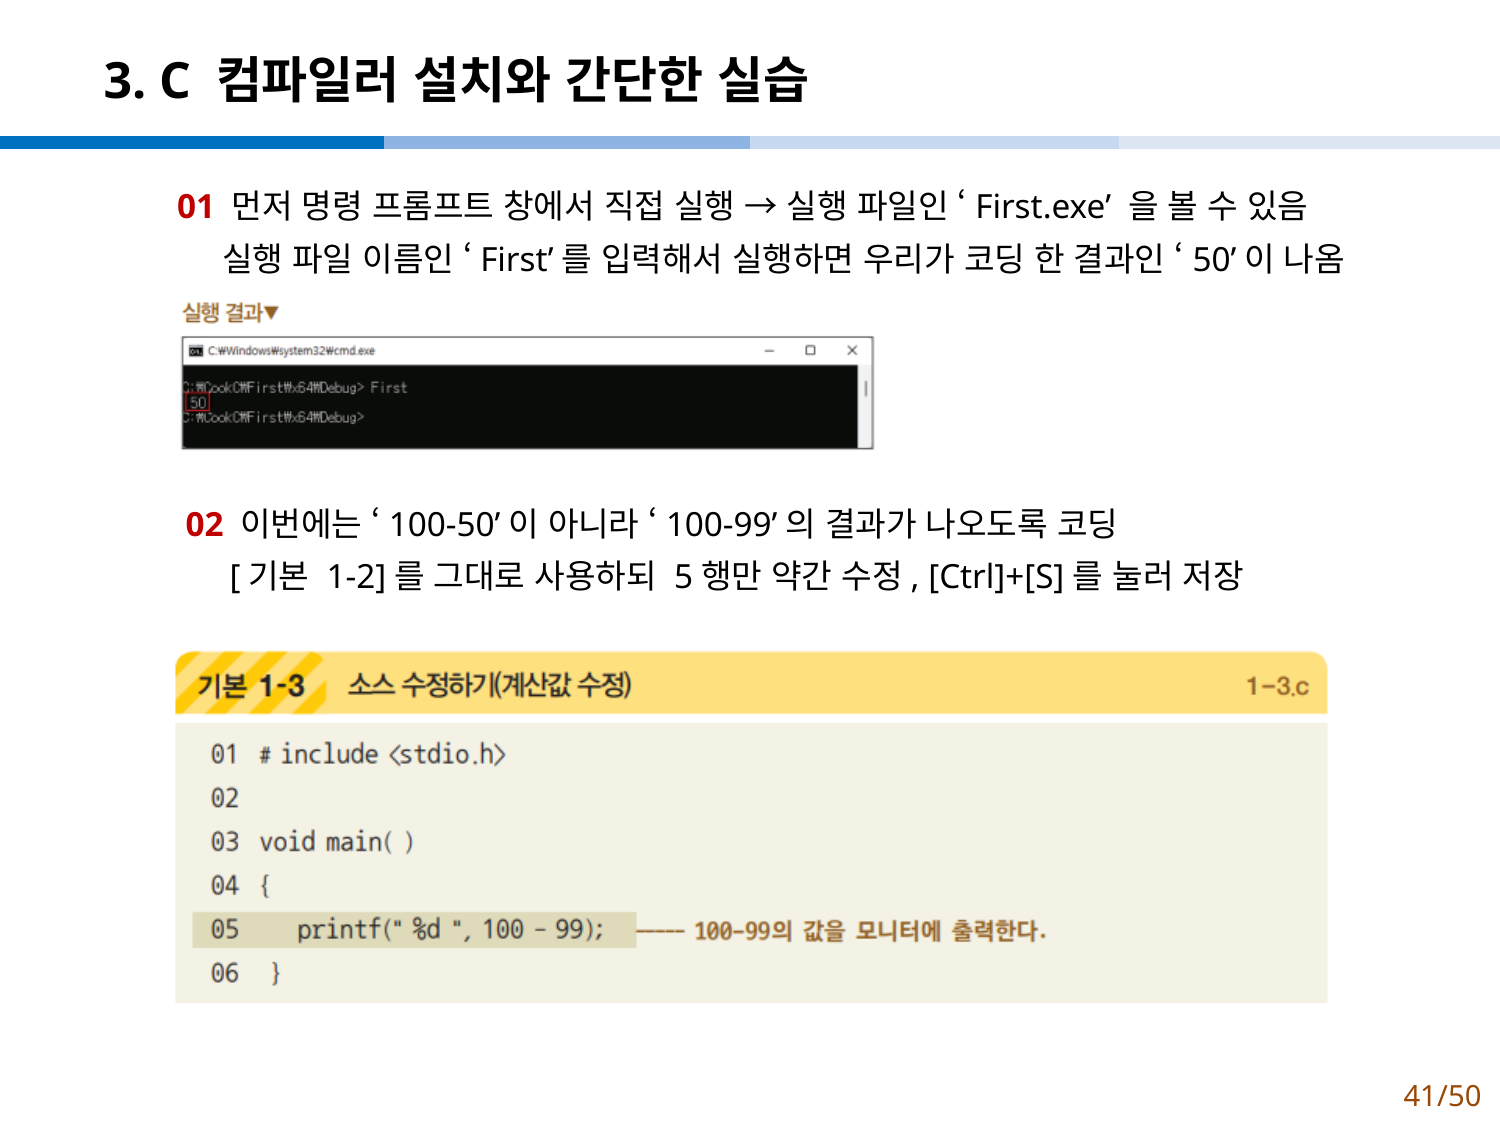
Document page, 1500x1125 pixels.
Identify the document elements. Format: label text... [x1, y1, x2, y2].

list 01 먼저 명령 프롬프트 창에서 직접 실행 → 실행 파일인 ‘First.exe’ 을 볼 수 있음 실행 파일 이름인 ‘First’를 입력해서 실행하면 우리가 코딩 한 결과인 ‘50’이 나옴 02 이번에는 ‘100-50’이 아니라 ‘100-99’의 결과가 나오도록 코딩 [기본 1-2]를 그대로 사용하되 5행만 약간 수정, [Ctrl]+[S]를 눌러 저장 [88, 177, 1459, 1077]
picture [170, 290, 881, 458]
title 3. C 컴파일러 설치와 간단한 실습 [88, 32, 1330, 124]
picture [170, 644, 1334, 1004]
